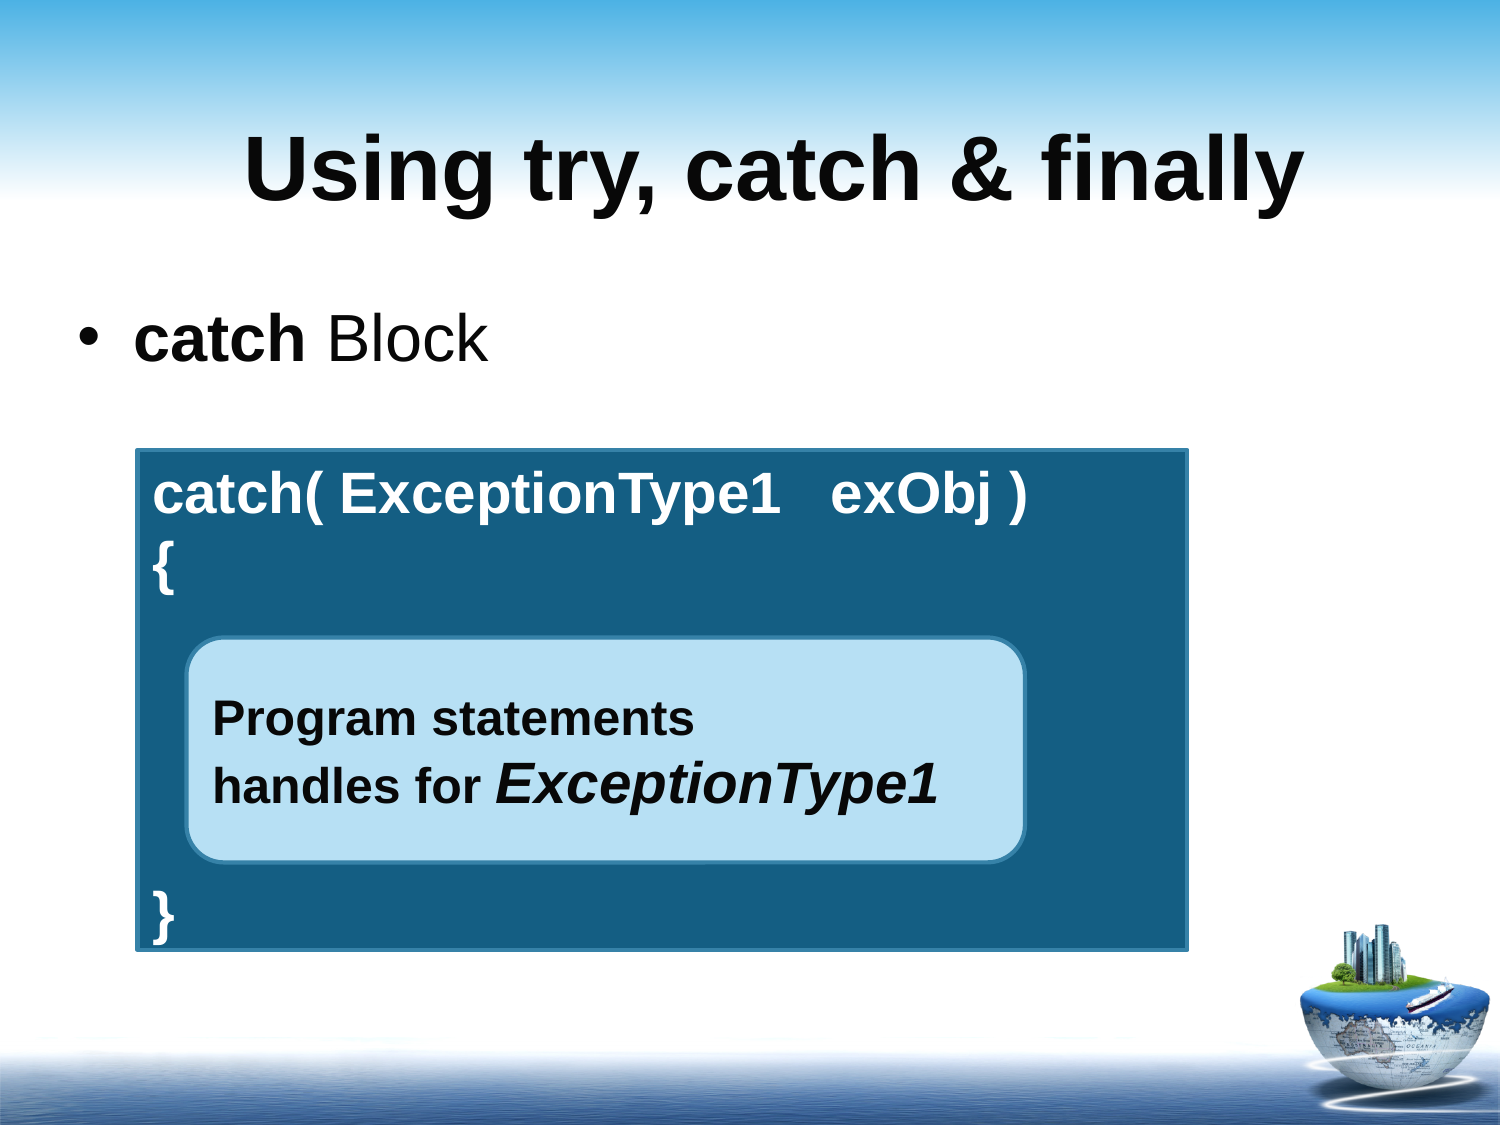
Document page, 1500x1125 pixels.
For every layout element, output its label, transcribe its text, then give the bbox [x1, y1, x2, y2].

picture [0, 970, 1500, 1125]
text_box Using try, catch & finally [99, 70, 1450, 258]
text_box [137, 449, 1188, 951]
text_box catch Block [62, 287, 1413, 1030]
